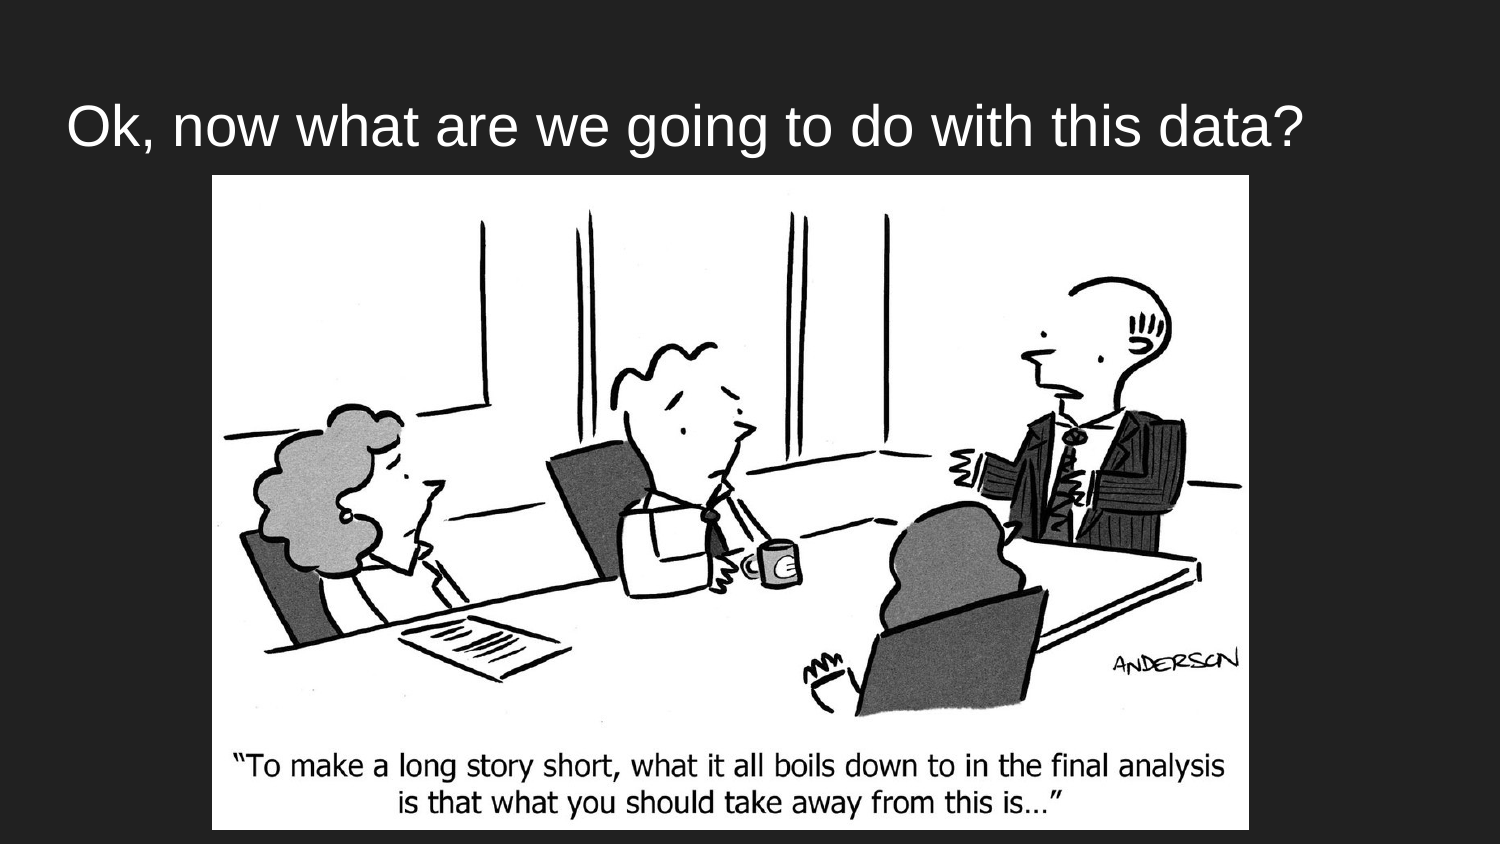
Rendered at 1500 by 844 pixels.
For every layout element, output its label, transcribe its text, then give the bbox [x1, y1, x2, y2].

picture [211, 174, 1249, 830]
title Ok, now what are we going to do with this data? [51, 72, 1449, 167]
